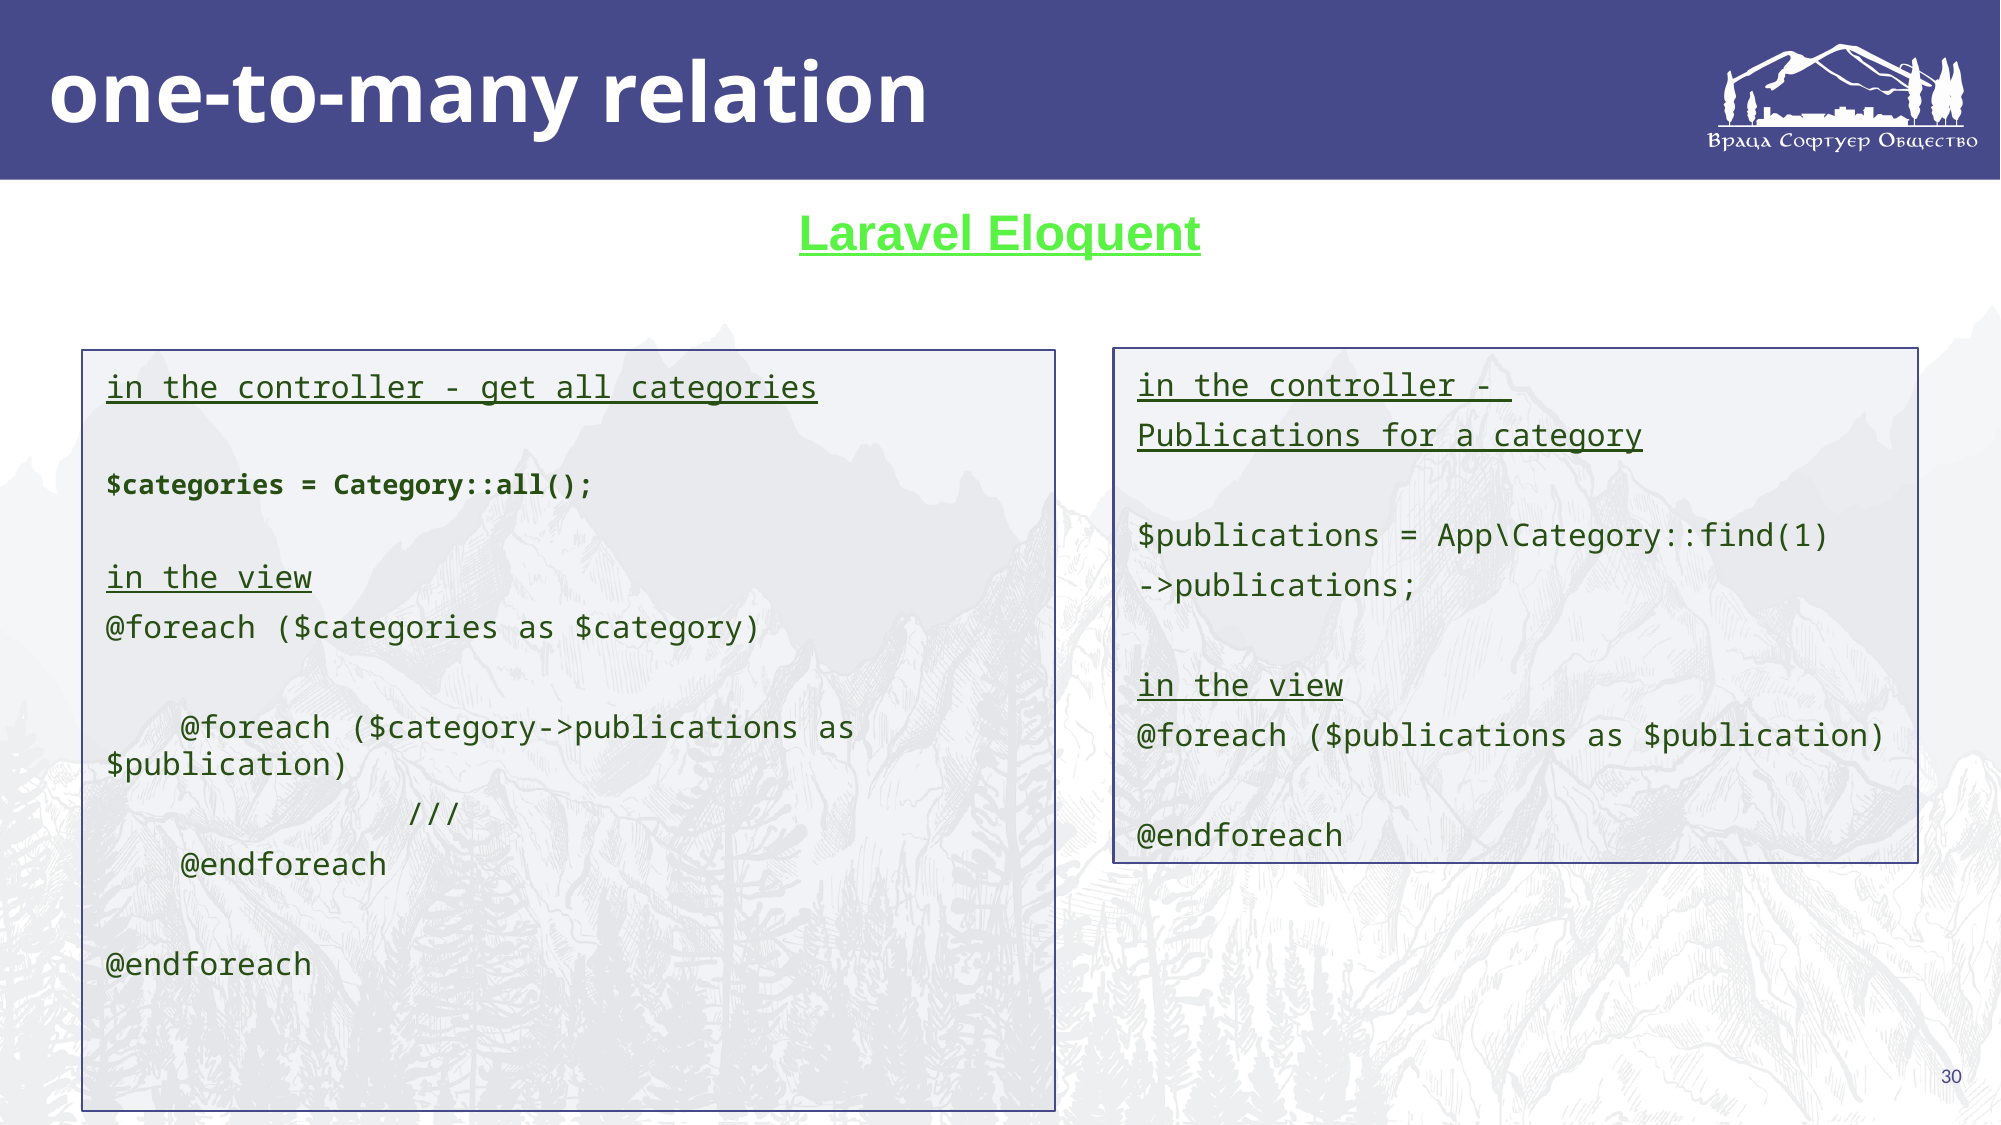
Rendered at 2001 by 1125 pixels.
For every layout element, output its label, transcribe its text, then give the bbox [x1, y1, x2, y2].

list in the controller - get all categories $categories = Category::all(); in the view @foreach ($categories as $category) @foreach ($category->publications as $publication) /// @endforeach @endforeach [81, 349, 1056, 1112]
list Laravel Eloquent [81, 181, 1919, 301]
title one-to-many relation [31, 16, 1591, 162]
list in the controller - Publications for a category $publications = App\Category::find(1) ->publications; in the view @foreach ($publications as $publication) @endforeach [1112, 347, 1919, 864]
slide_number 30 [1897, 1049, 1968, 1101]
picture [1703, 19, 1981, 165]
